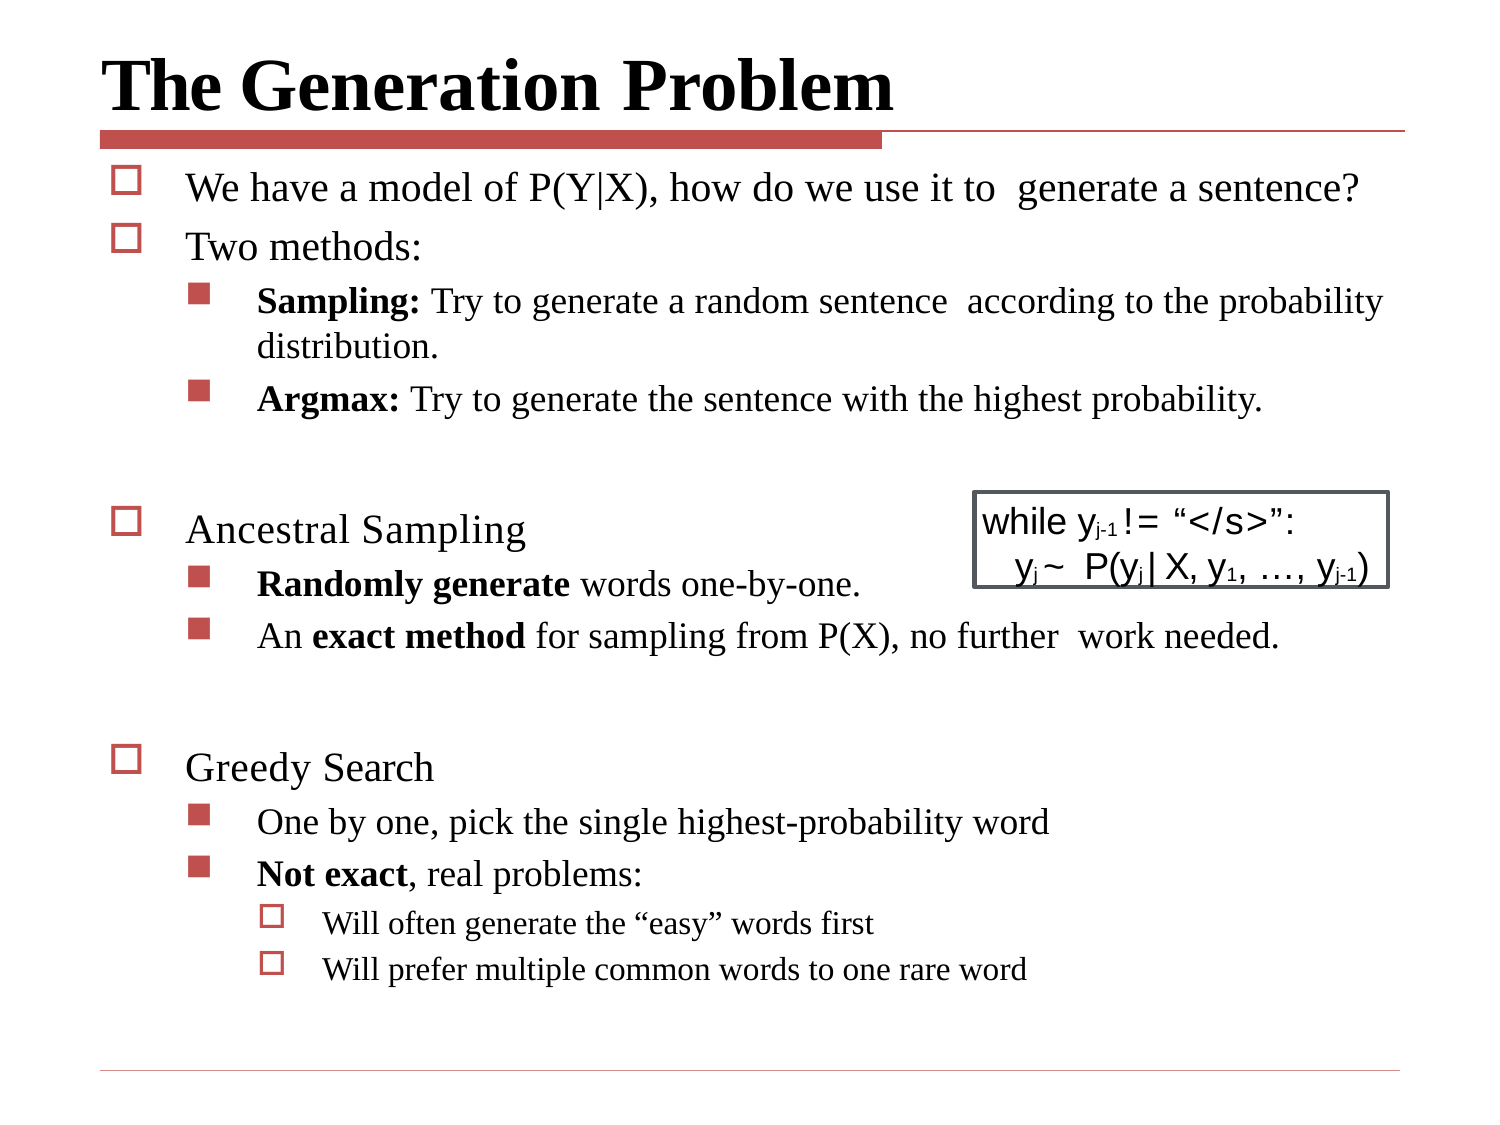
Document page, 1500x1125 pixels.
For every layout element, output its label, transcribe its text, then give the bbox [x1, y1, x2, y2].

text_box while yj-1 != “</s>”: yj ~ P(yj | X, y1, …, yj-1) [974, 491, 1388, 588]
title The Generation Problem [100, 0, 1412, 126]
list We have a model of P(Y|X), how do we use it to generate a sentence? Two methods: Sampling: Try to generate a random sentence according to the probability distribution. Argmax: Try to generate the sentence with the highest probability. Ancestral Sampling Randomly generate words one-by-one. An exact method for sampling from P(X), no further work needed. Greedy Search One by one, pick the single highest-probability word Not exact, real problems: Will often generate the “easy” words first Will prefer multiple common words to one rare word [92, 152, 1406, 1059]
